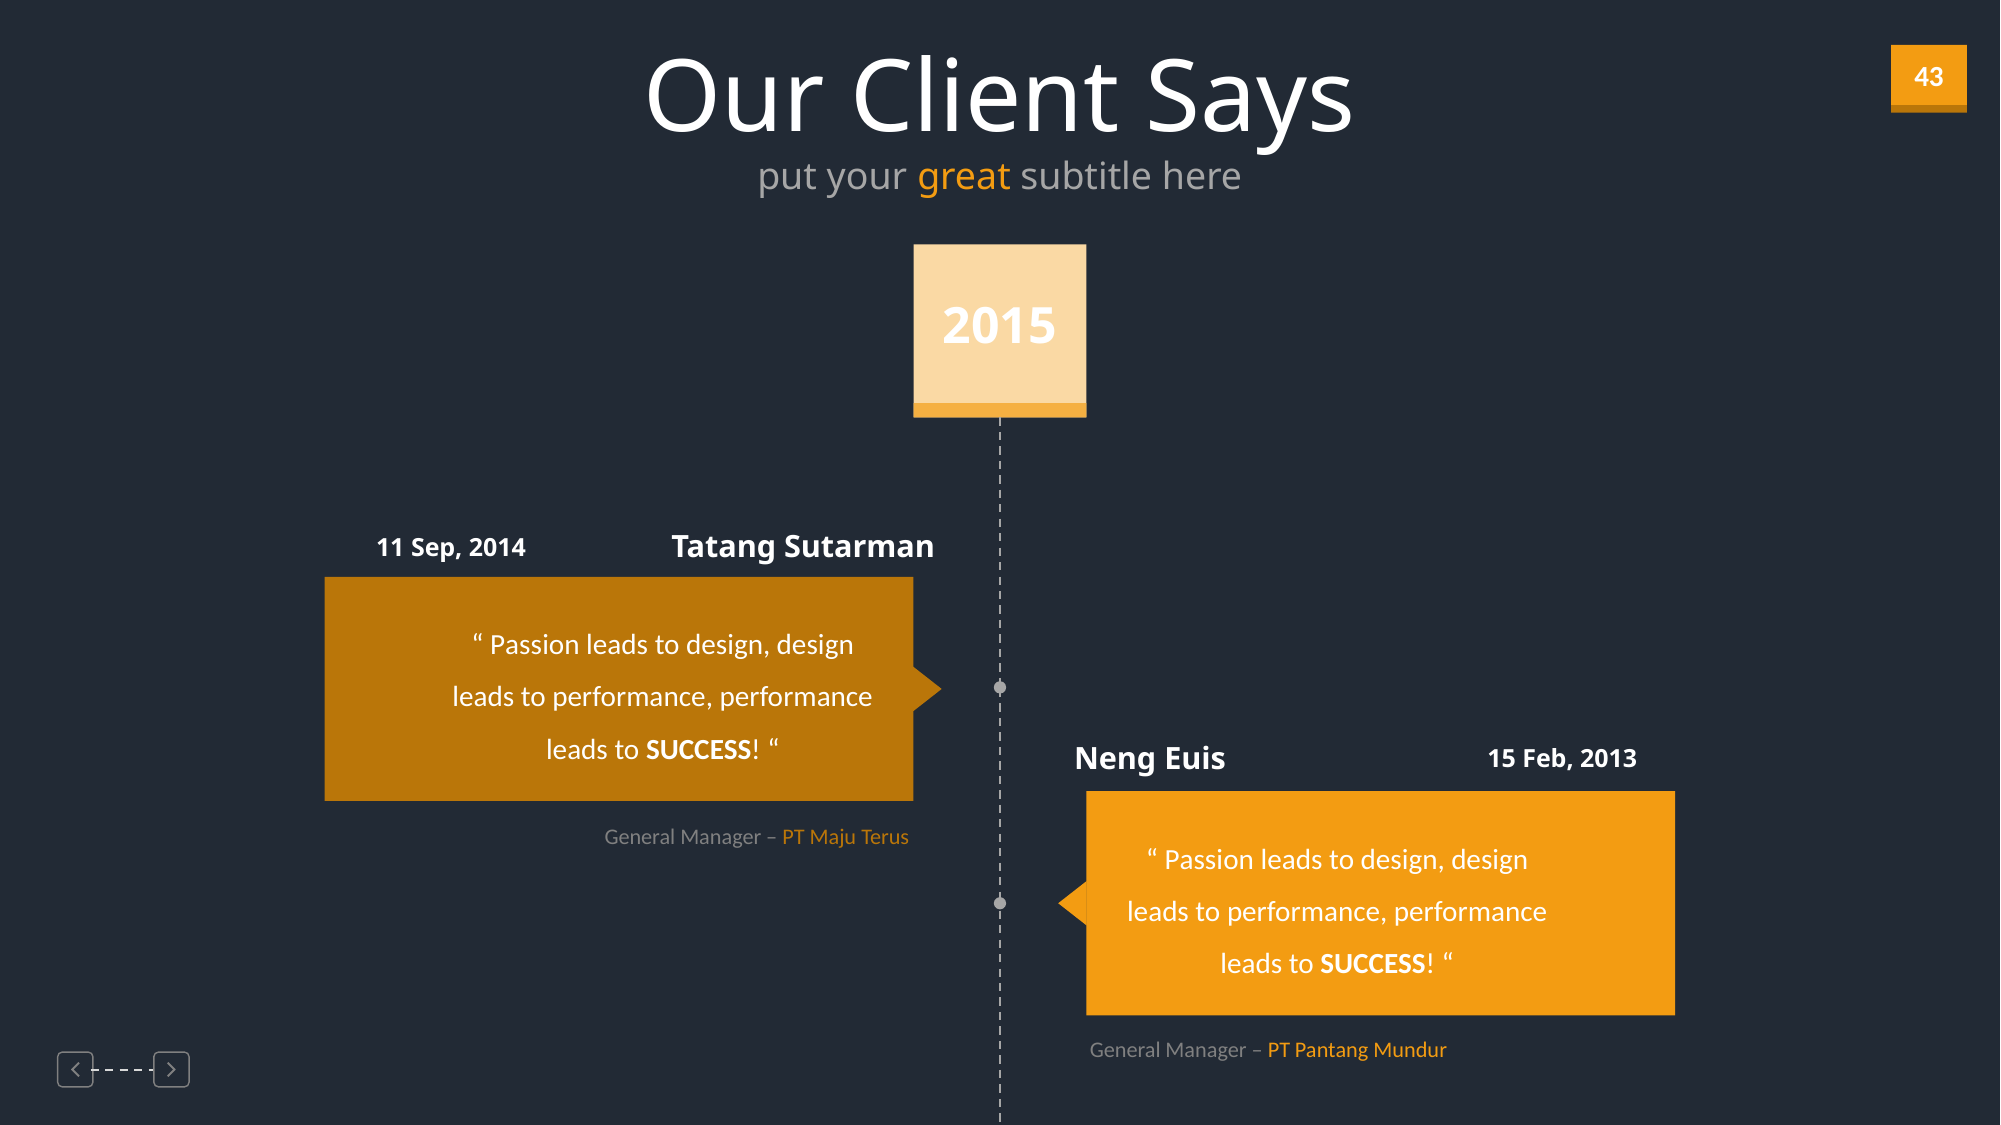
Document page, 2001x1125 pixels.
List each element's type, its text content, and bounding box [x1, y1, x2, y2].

text_box put your great subtitle here [742, 159, 1258, 205]
text_box Our Client Says [629, 23, 1371, 159]
text_box General Manager – PT Pantang Mundur [1075, 1027, 1463, 1070]
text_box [913, 244, 1087, 418]
picture [1563, 791, 1788, 1016]
text_box 15 Feb, 2013 [1472, 734, 1653, 780]
picture [212, 576, 437, 802]
text_box Tatang Sutarman [656, 519, 950, 571]
text_box General Manager – PT Maju Terus [589, 815, 925, 857]
text_box 11 Sep, 2014 [361, 524, 541, 570]
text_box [437, 576, 942, 801]
text_box Neng Euis [1059, 731, 1241, 783]
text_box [1058, 791, 1563, 1016]
